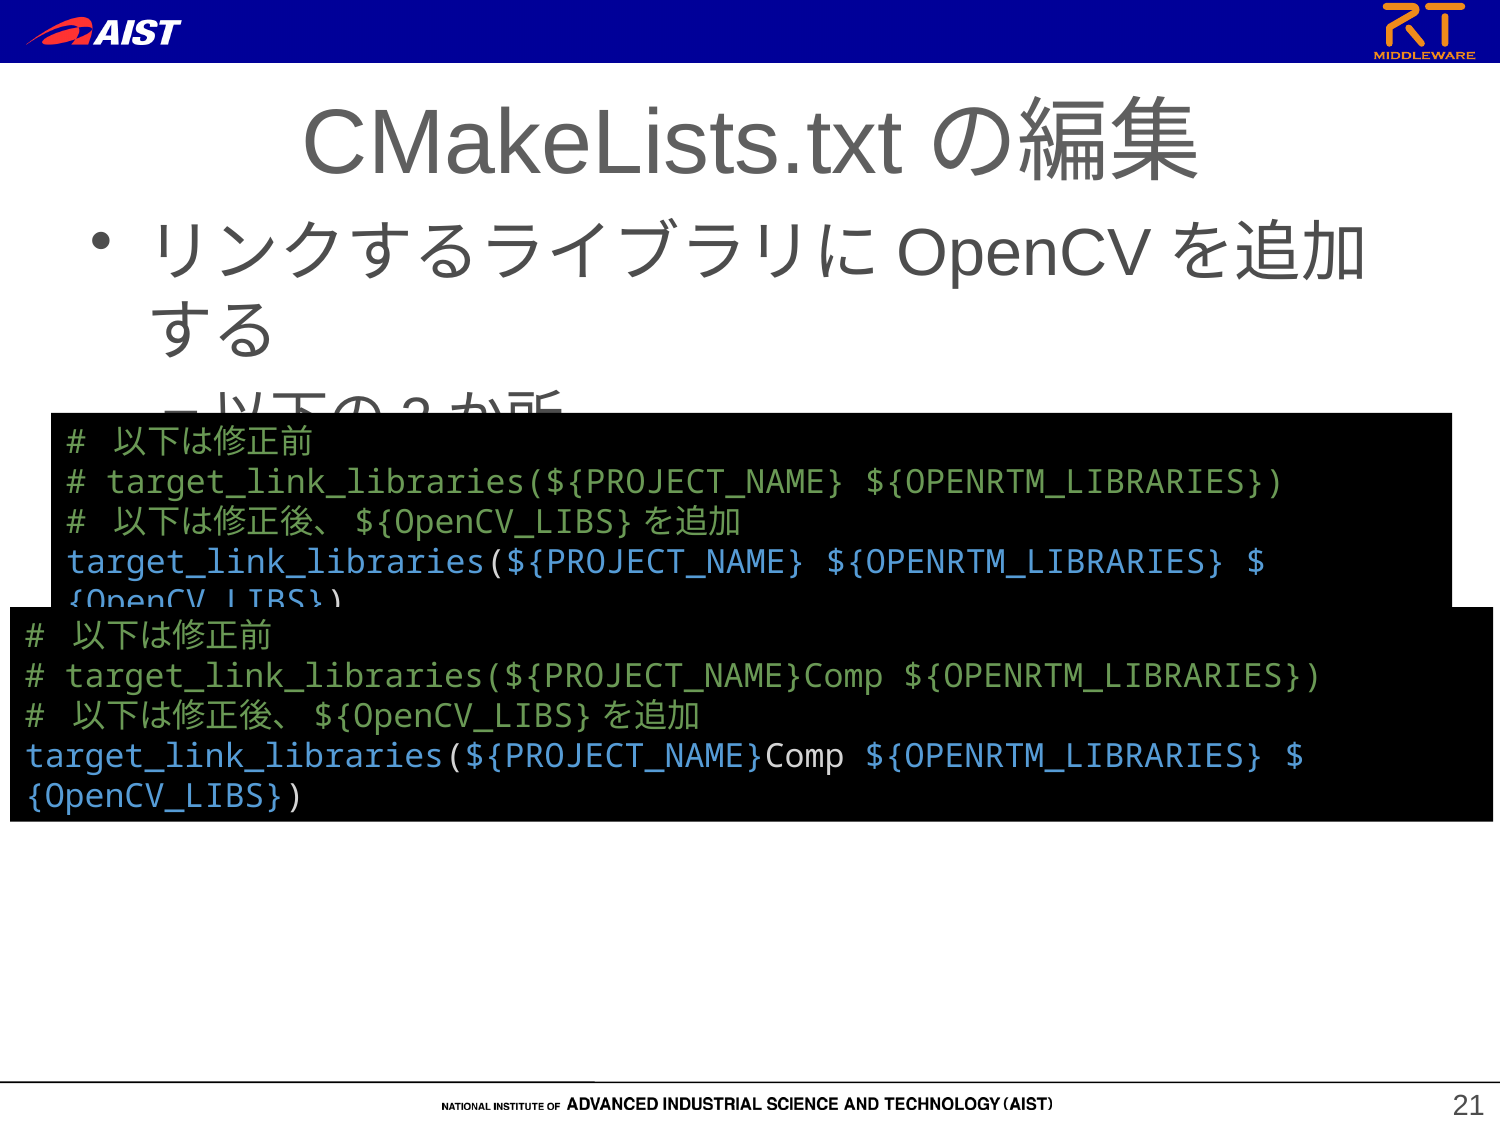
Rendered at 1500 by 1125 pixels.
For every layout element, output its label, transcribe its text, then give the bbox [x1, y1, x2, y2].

text_box # 以下は修正前 # target_link_libraries(${PROJECT_NAME}Comp ${OPENRTM_LIBRARIES}) # 以下は修正後、${OpenCV_LIBS}を追加 target_link_libraries(${PROJECT_NAME}Comp ${OPENRTM_LIBRARIES} ${OpenCV_LIBS}) [10, 607, 1494, 822]
slide_number 21 [1149, 1078, 1500, 1125]
text_box # 以下は修正前 # target_link_libraries(${PROJECT_NAME} ${OPENRTM_LIBRARIES}) # 以下は修正後、${OpenCV_LIBS}を追加 target_link_libraries(${PROJECT_NAME} ${OPENRTM_LIBRARIES} ${OpenCV_LIBS}) [51, 412, 1453, 607]
picture [442, 1097, 1052, 1110]
text_box CMakeLists.txtの編集 [29, 66, 1474, 208]
picture [0, 0, 1500, 63]
list リンクするライブラリにOpenCVを追加する 以下の2か所 [74, 200, 1393, 412]
